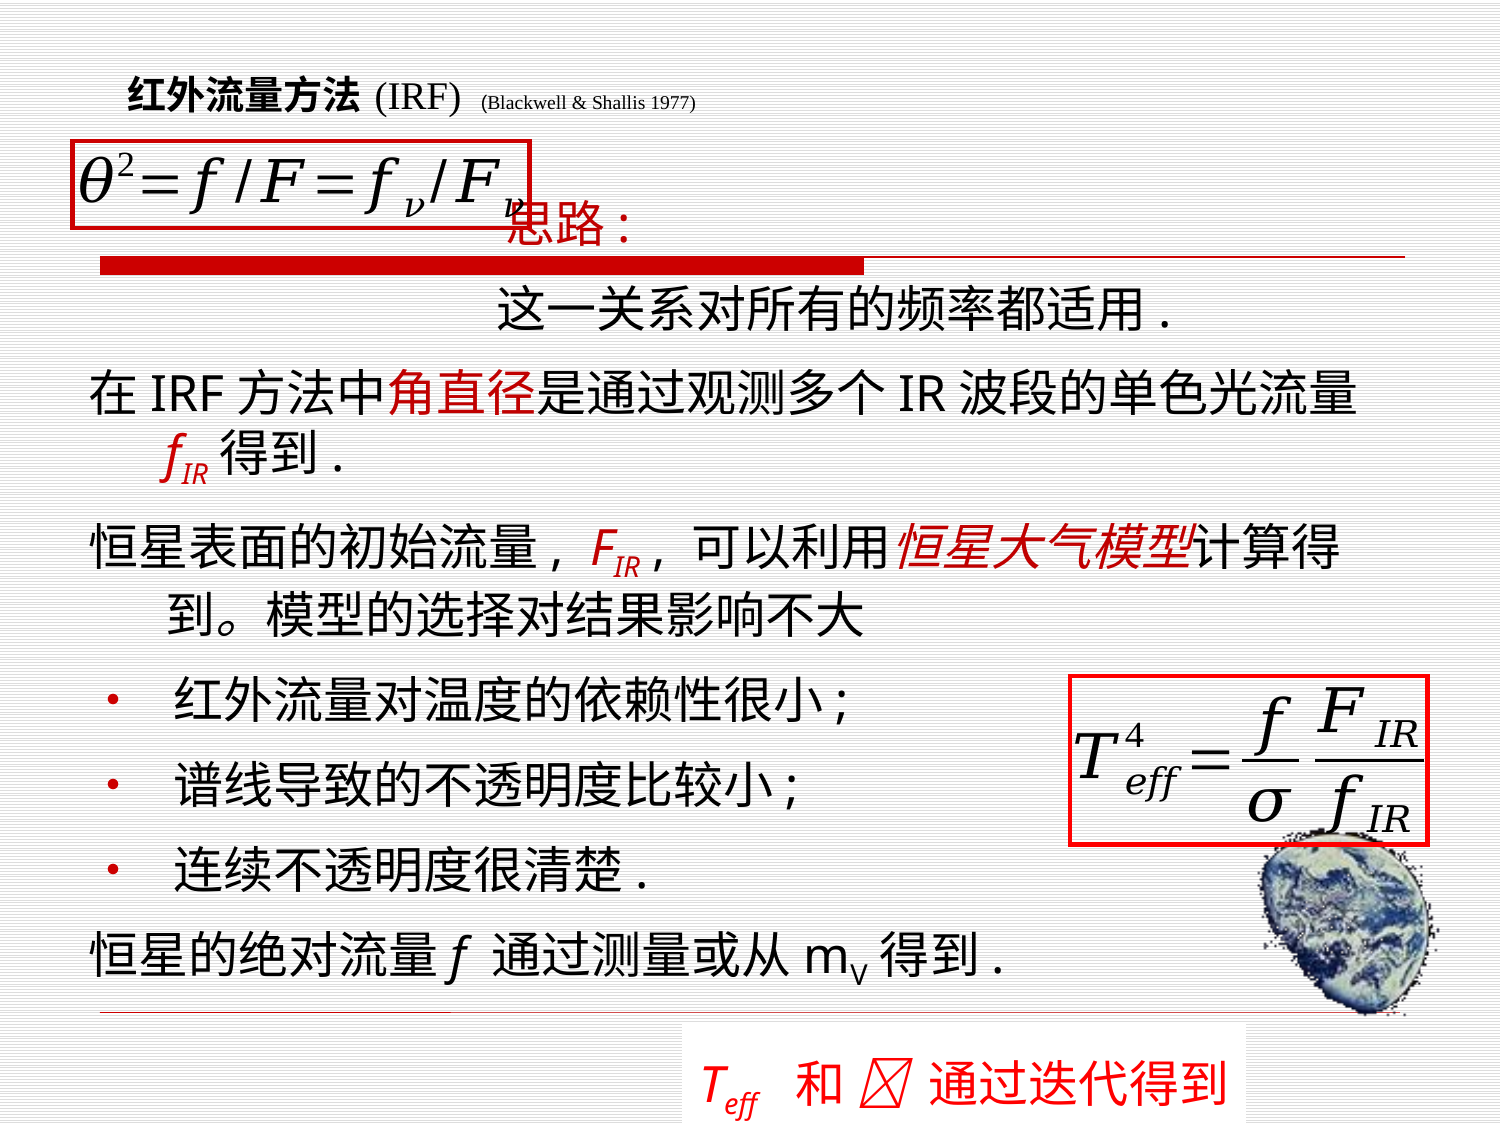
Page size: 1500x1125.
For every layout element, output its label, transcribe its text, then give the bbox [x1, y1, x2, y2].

text_box Teff 和  通过迭代得到 [682, 1023, 1246, 1125]
list 思路: 这一关系对所有的频率都适用. 在IRF方法中角直径是通过观测多个IR波段的单色光流量fIR得到. 恒星表面的初始流量, FIR , 可以利用恒星大气模型计算得到。模型的选择对结果影响不大 • 红外流量对温度的依赖性很小; • 谱线导致的不透明度比较小; • 连续不透明度很清楚. 恒星的绝对流量f 通过测量或从mV得到. [73, 184, 1424, 985]
picture [1037, 687, 1500, 1125]
title 红外流量方法 (IRF) (Blackwell & Shallis 1977) [112, 62, 1471, 126]
